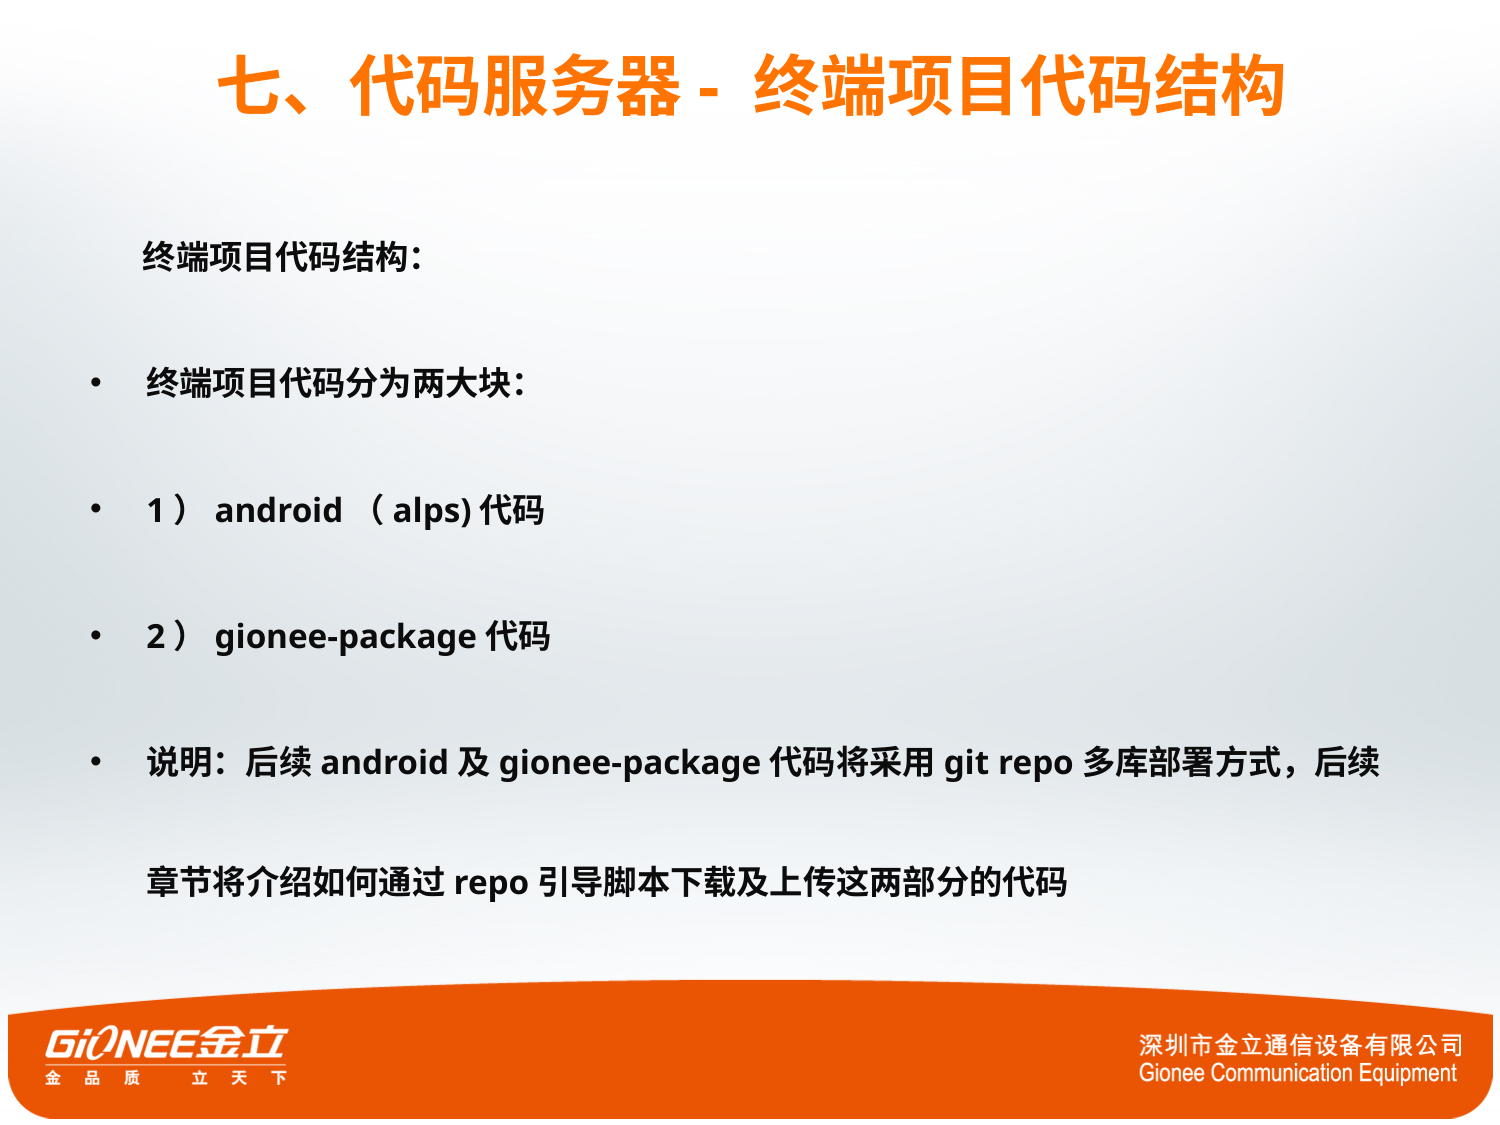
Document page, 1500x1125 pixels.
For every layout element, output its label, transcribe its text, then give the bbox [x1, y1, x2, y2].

list 终端项目代码结构： 终端项目代码分为两大块： 1）android（alps)代码 2）gionee-package代码 说明：后续android及gionee-package代码将采用git repo多库部署方式，后续章节将介绍如何通过repo引导脚本下载及上传这两部分的代码 [74, 148, 1424, 1071]
picture [0, 0, 1500, 1125]
title 七、代码服务器- 终端项目代码结构 [76, 18, 1427, 150]
